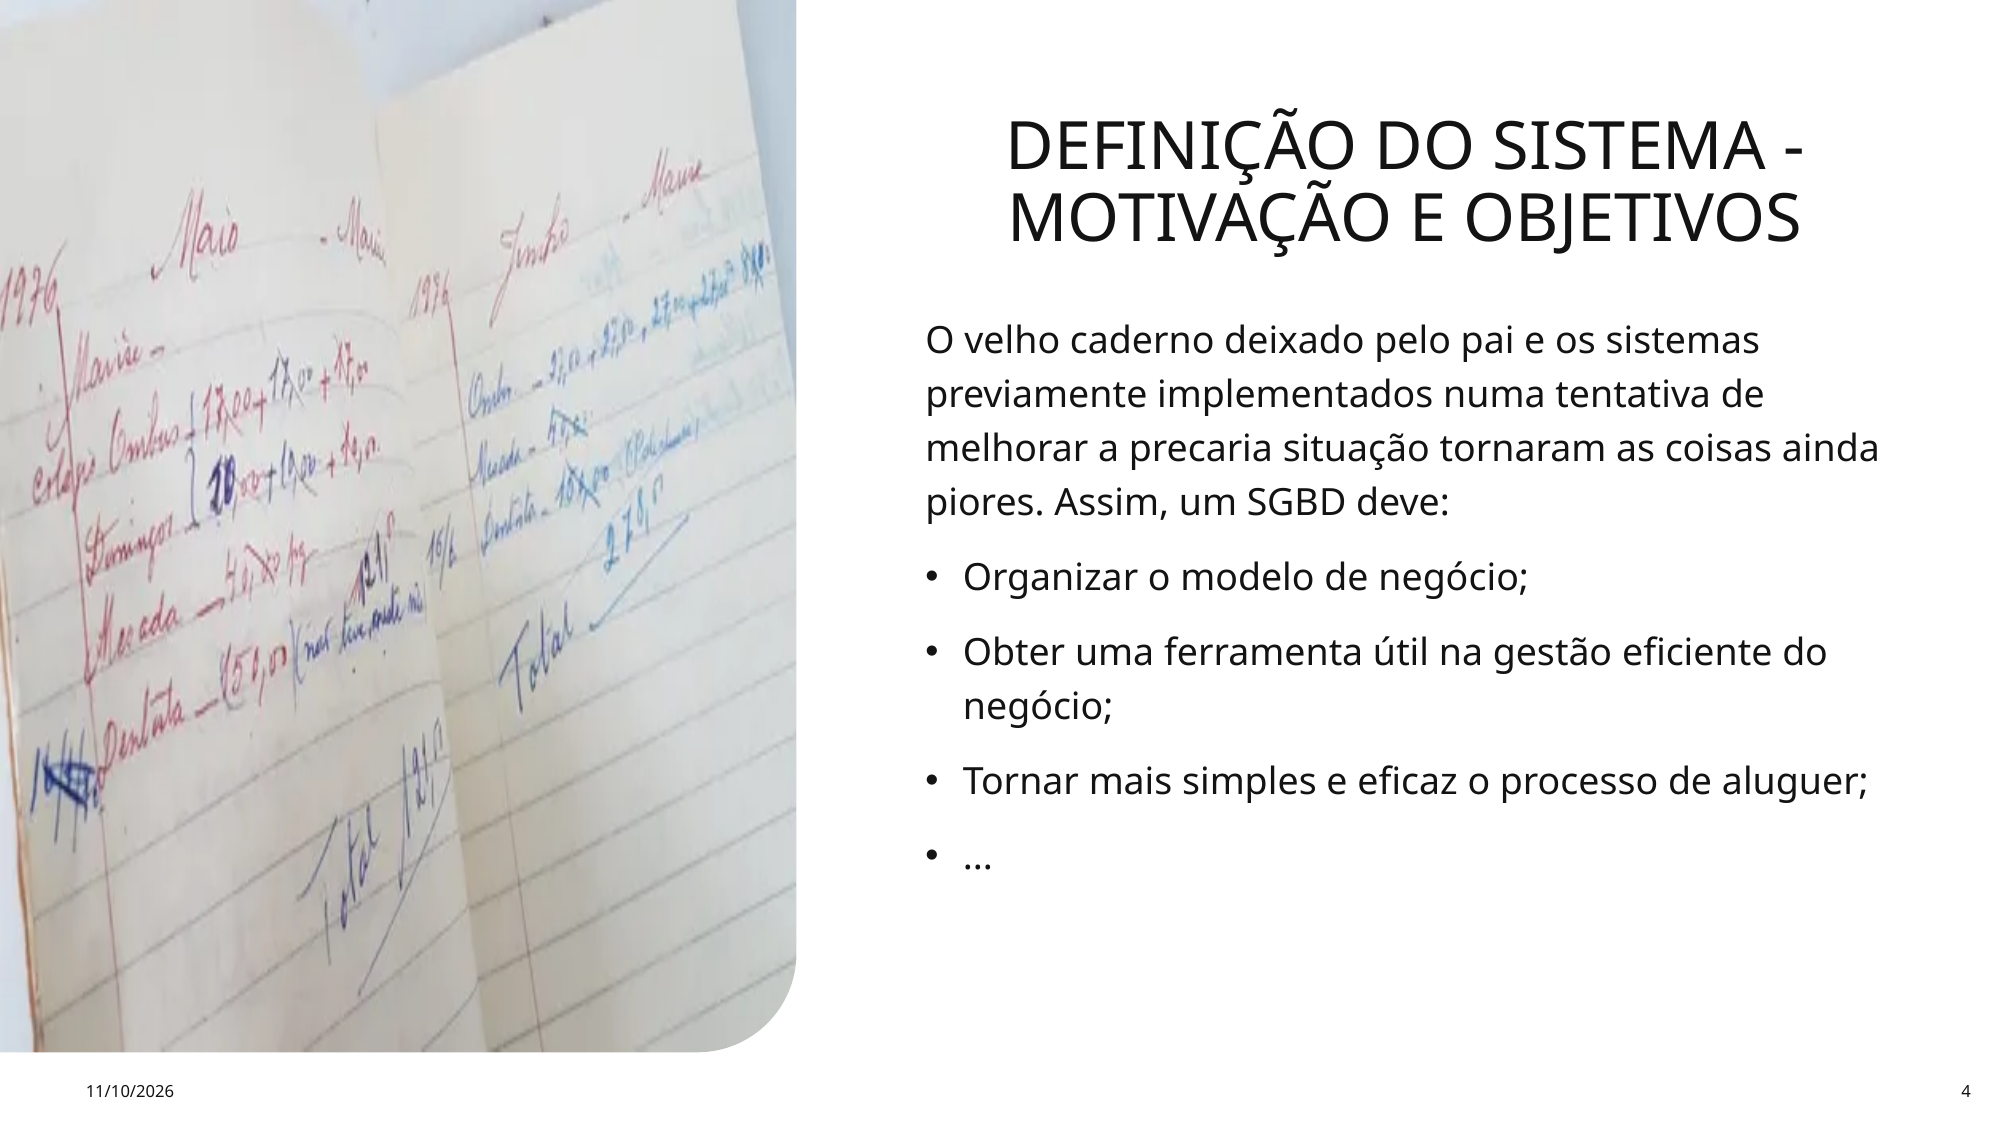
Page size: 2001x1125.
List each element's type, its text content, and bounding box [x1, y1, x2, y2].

list O velho caderno deixado pelo pai e os sistemas previamente implementados numa tentativa de melhorar a precaria situação tornaram as coisas ainda piores. Assim, um SGBD deve: Organizar o modelo de negócio; Obter uma ferramenta útil na gestão eficiente do negócio; Tornar mais simples e eficaz o processo de aluguer; ... [910, 299, 1901, 1037]
picture [0, 0, 797, 1053]
slide_number 4 [1910, 1064, 1986, 1120]
title Definição do Sistema - Motivação e objetivos [910, 90, 1901, 278]
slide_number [70, 1064, 537, 1120]
